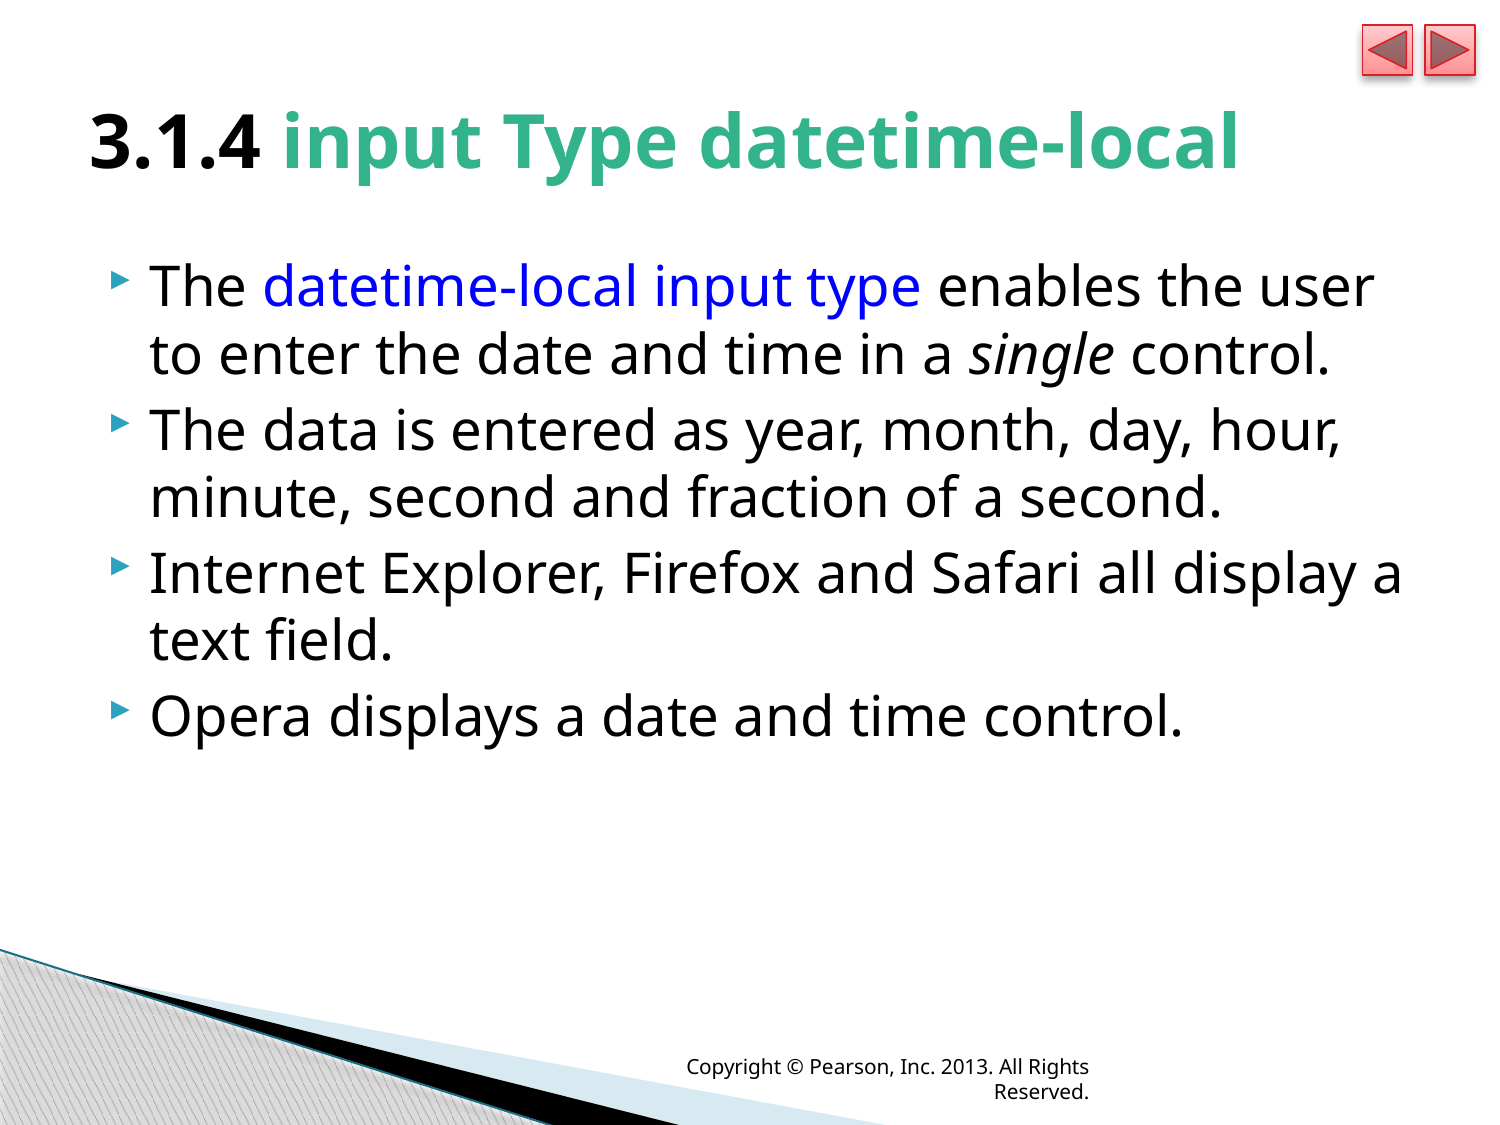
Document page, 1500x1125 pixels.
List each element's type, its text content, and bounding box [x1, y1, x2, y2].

list The datetime-local input type enables the user to enter the date and time in a single control. The data is entered as year, month, day, hour, minute, second and fraction of a second. Internet Explorer, Firefox and Safari all display a text field. Opera displays a date and time control. [75, 242, 1425, 986]
title 3.1.4 input Type datetime-local [75, 45, 1425, 233]
footer Copyright © Pearson, Inc. 2013. All Rights Reserved. [650, 1051, 1105, 1112]
